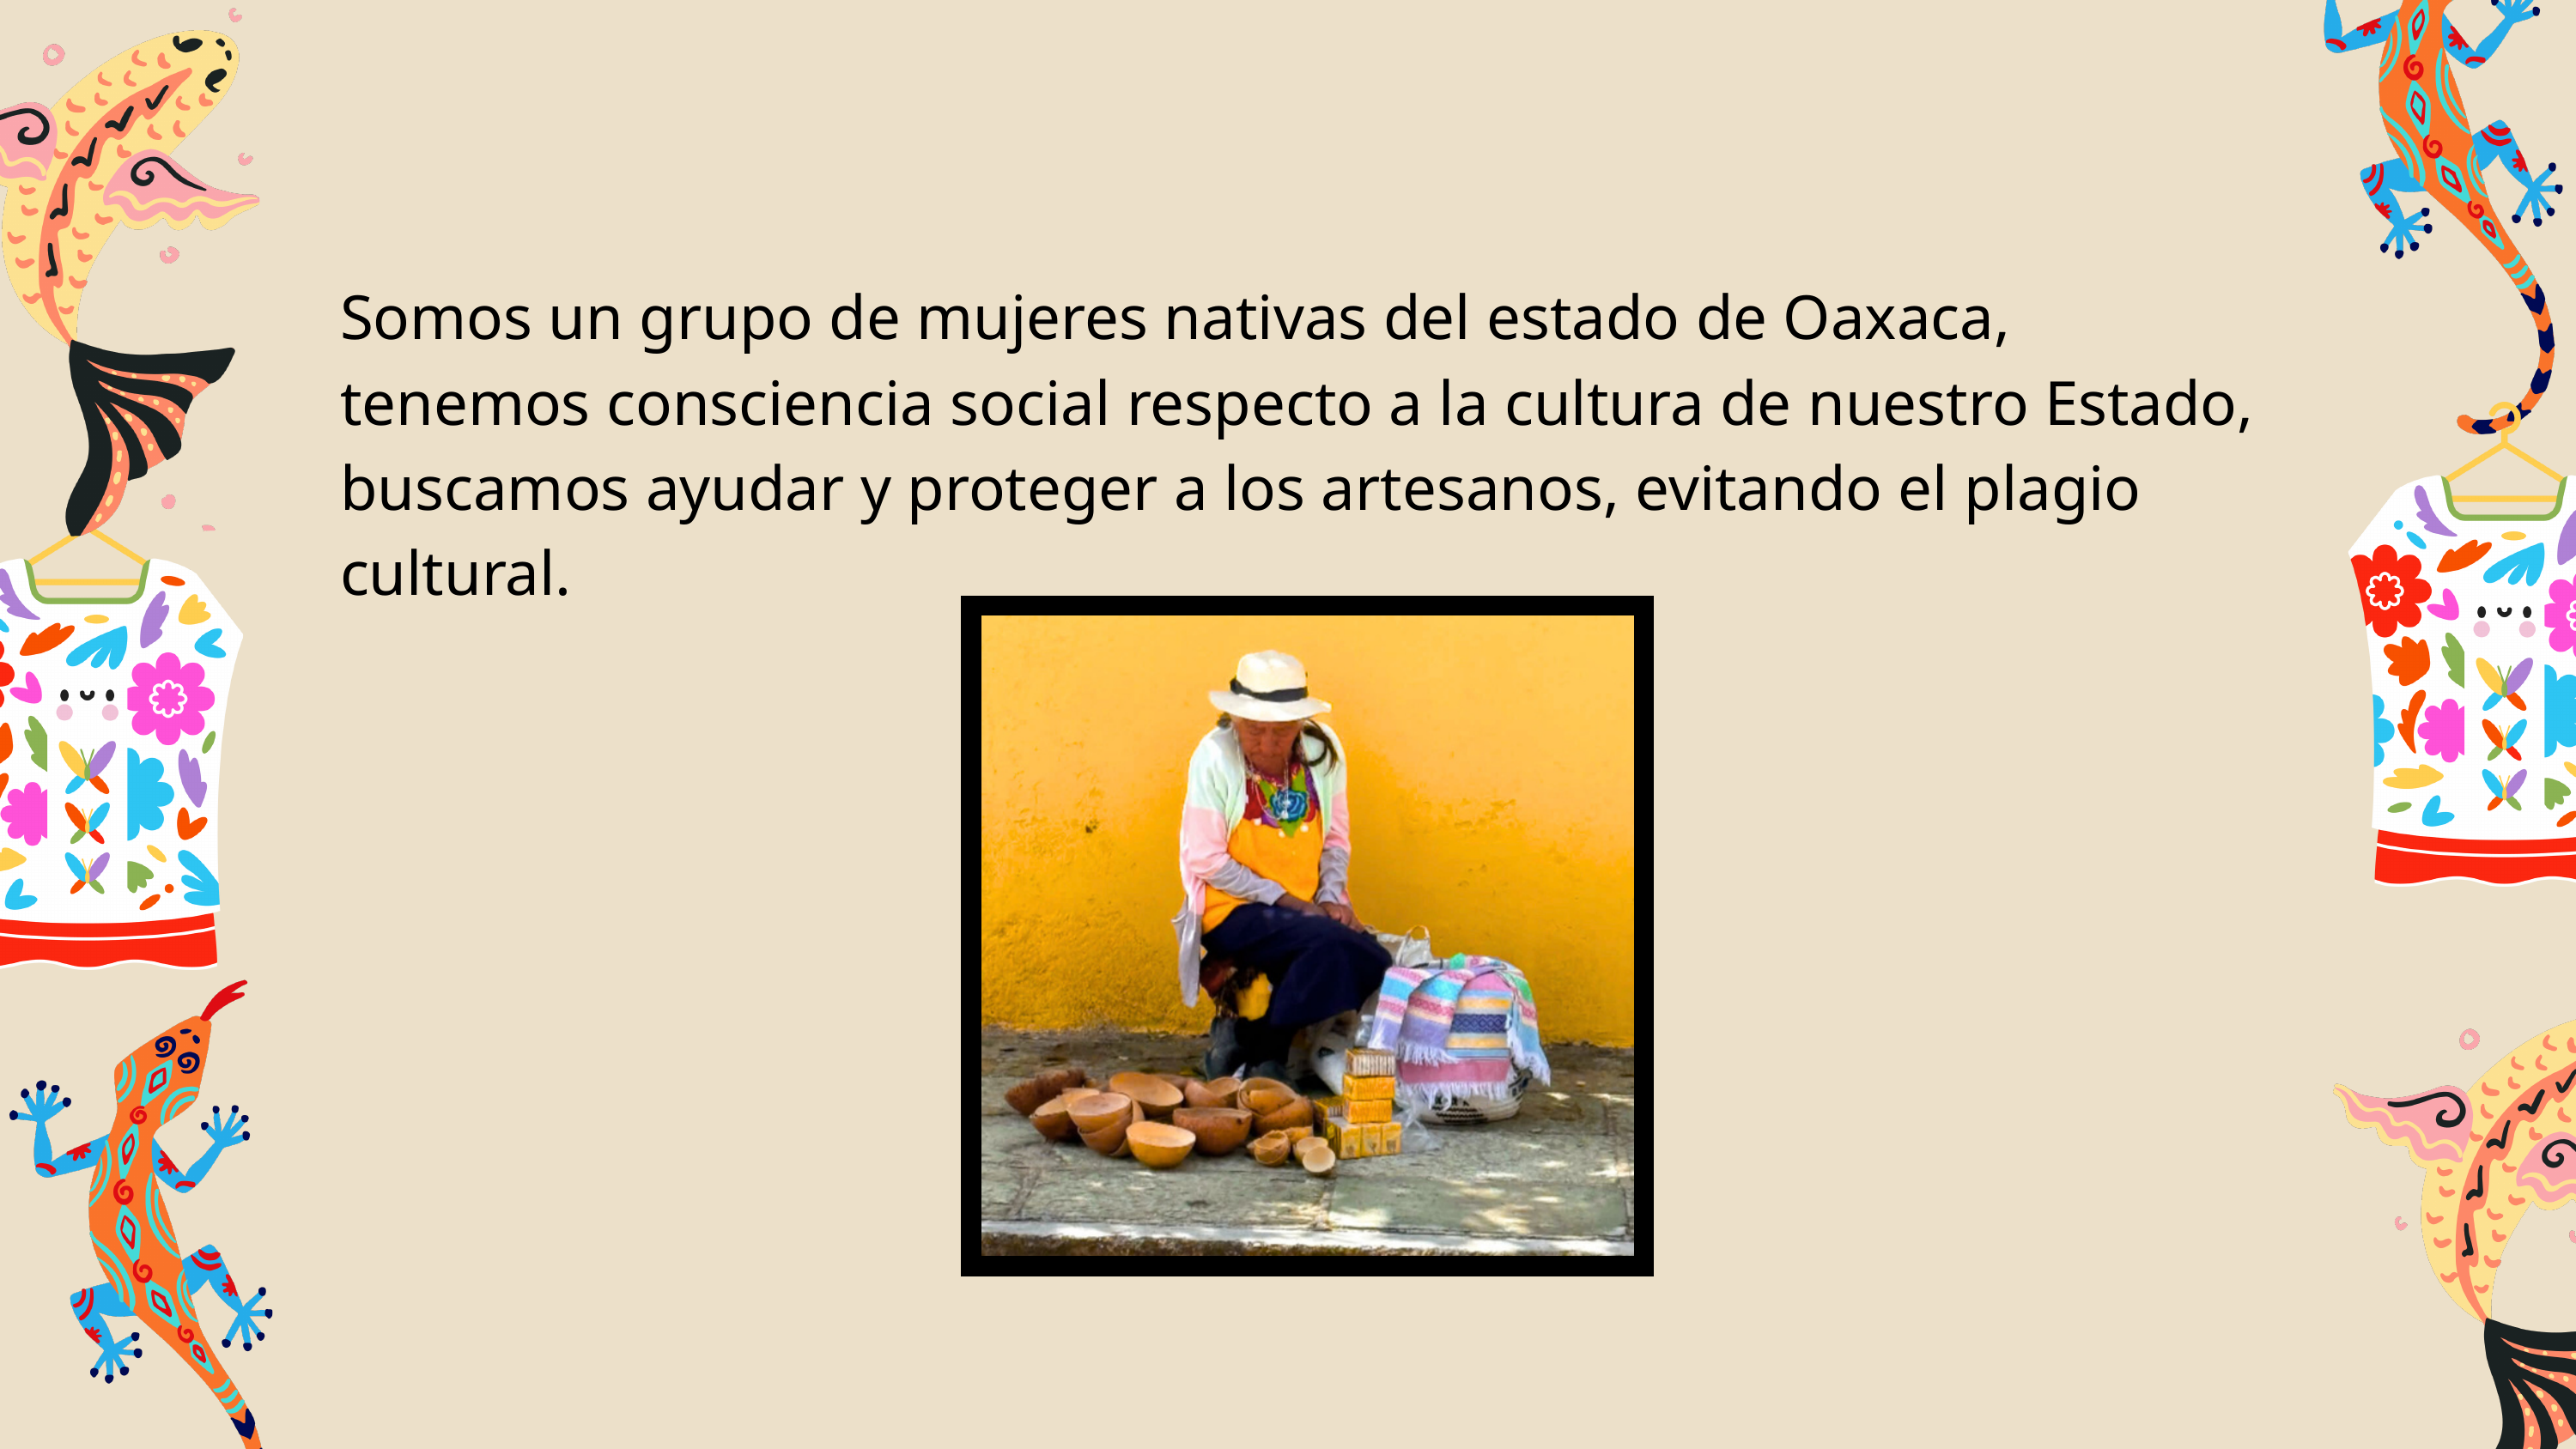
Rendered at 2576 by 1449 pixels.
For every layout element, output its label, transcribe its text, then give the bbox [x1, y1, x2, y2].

text_box [2299, 0, 2563, 435]
text_box [0, 0, 273, 539]
text_box [0, 530, 244, 970]
text_box [970, 608, 1644, 1267]
text_box [9, 979, 273, 1449]
text_box Somos un grupo de mujeres nativas del estado de Oaxaca, tenemos consciencia social respecto a la cultura de nuestro Estado, buscamos ayudar y proteger a los artesanos, evitando el plagio cultural. [340, 266, 2275, 608]
text_box [2332, 936, 2576, 1449]
text_box [2348, 402, 2576, 887]
